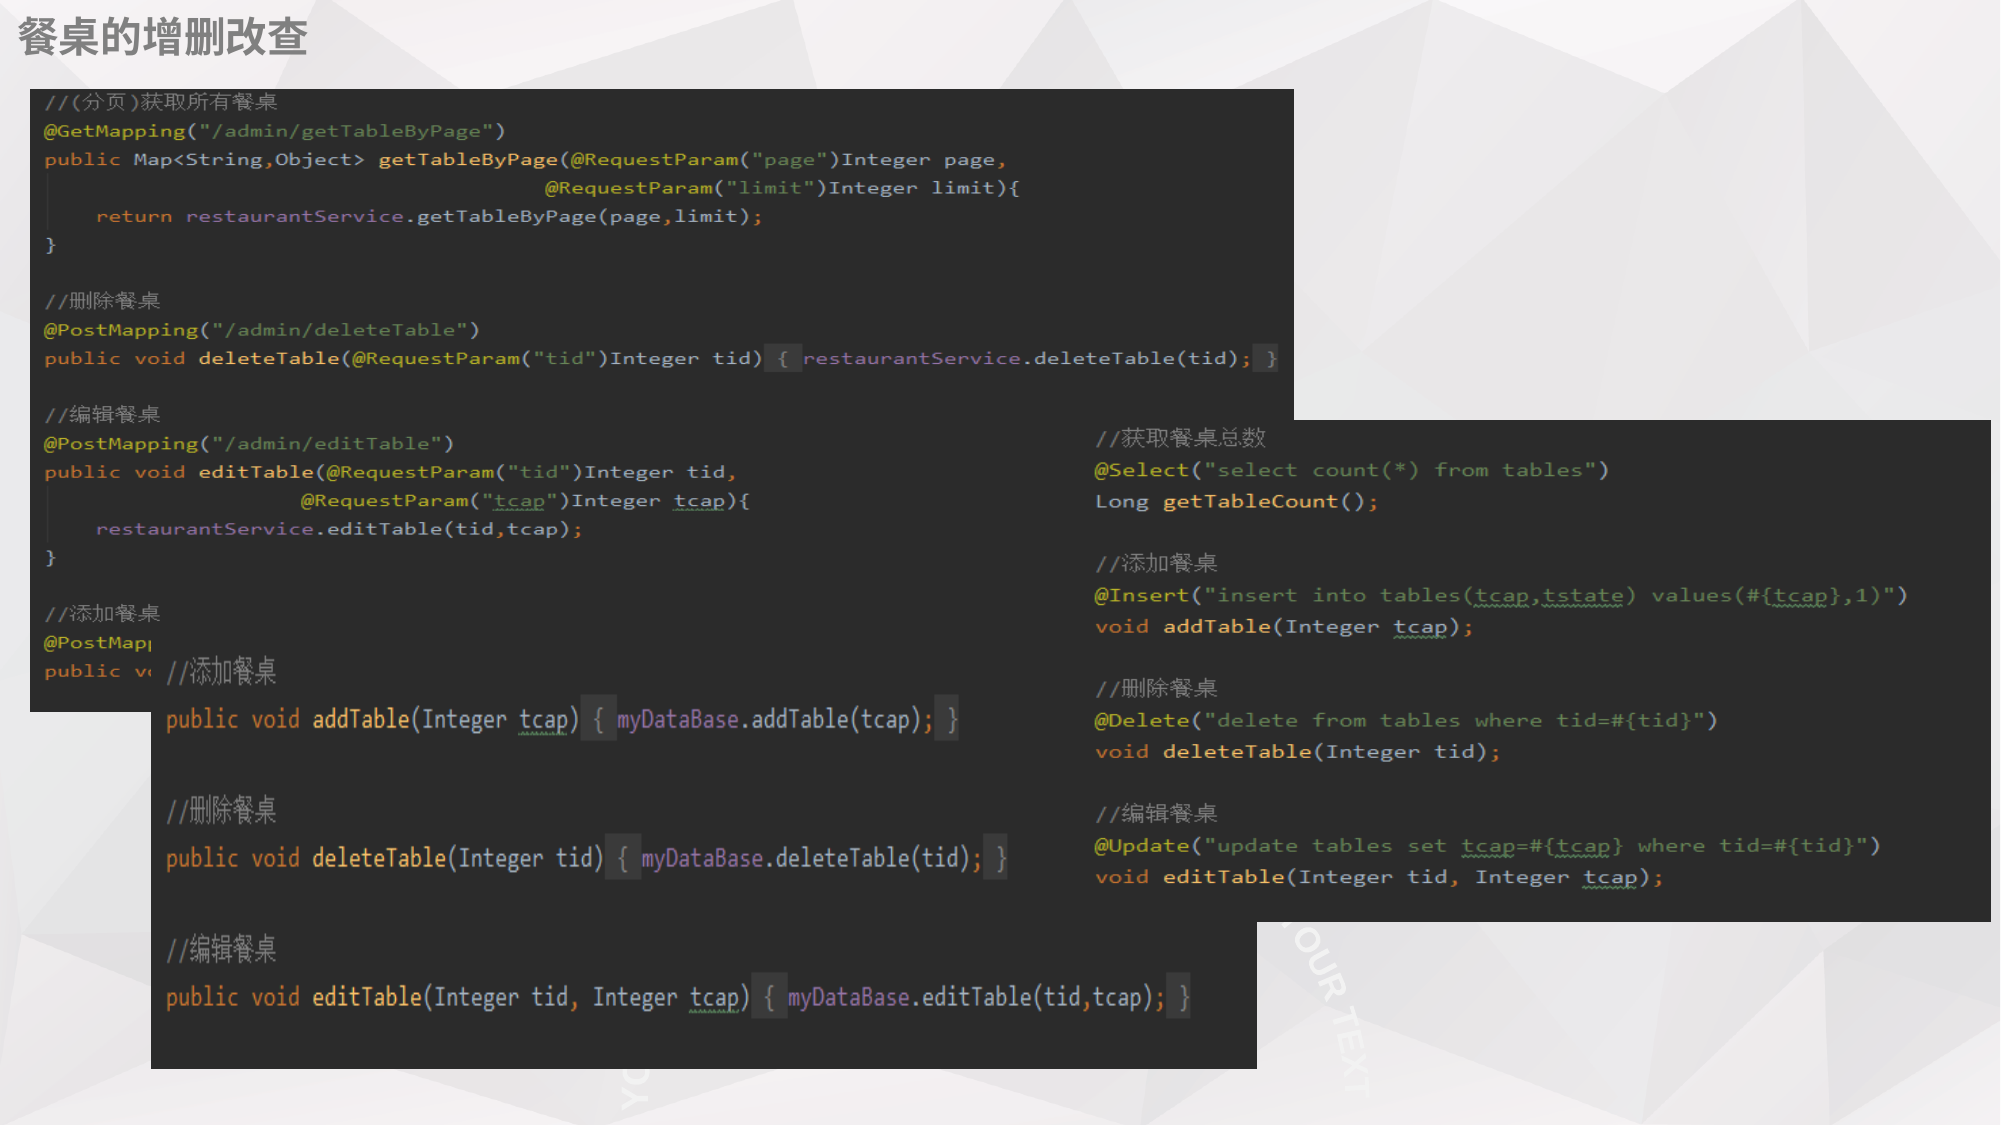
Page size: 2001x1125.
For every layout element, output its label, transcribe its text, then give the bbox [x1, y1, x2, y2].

text_box 餐桌的增删改查 [2, 3, 668, 68]
picture [0, 0, 2001, 1125]
